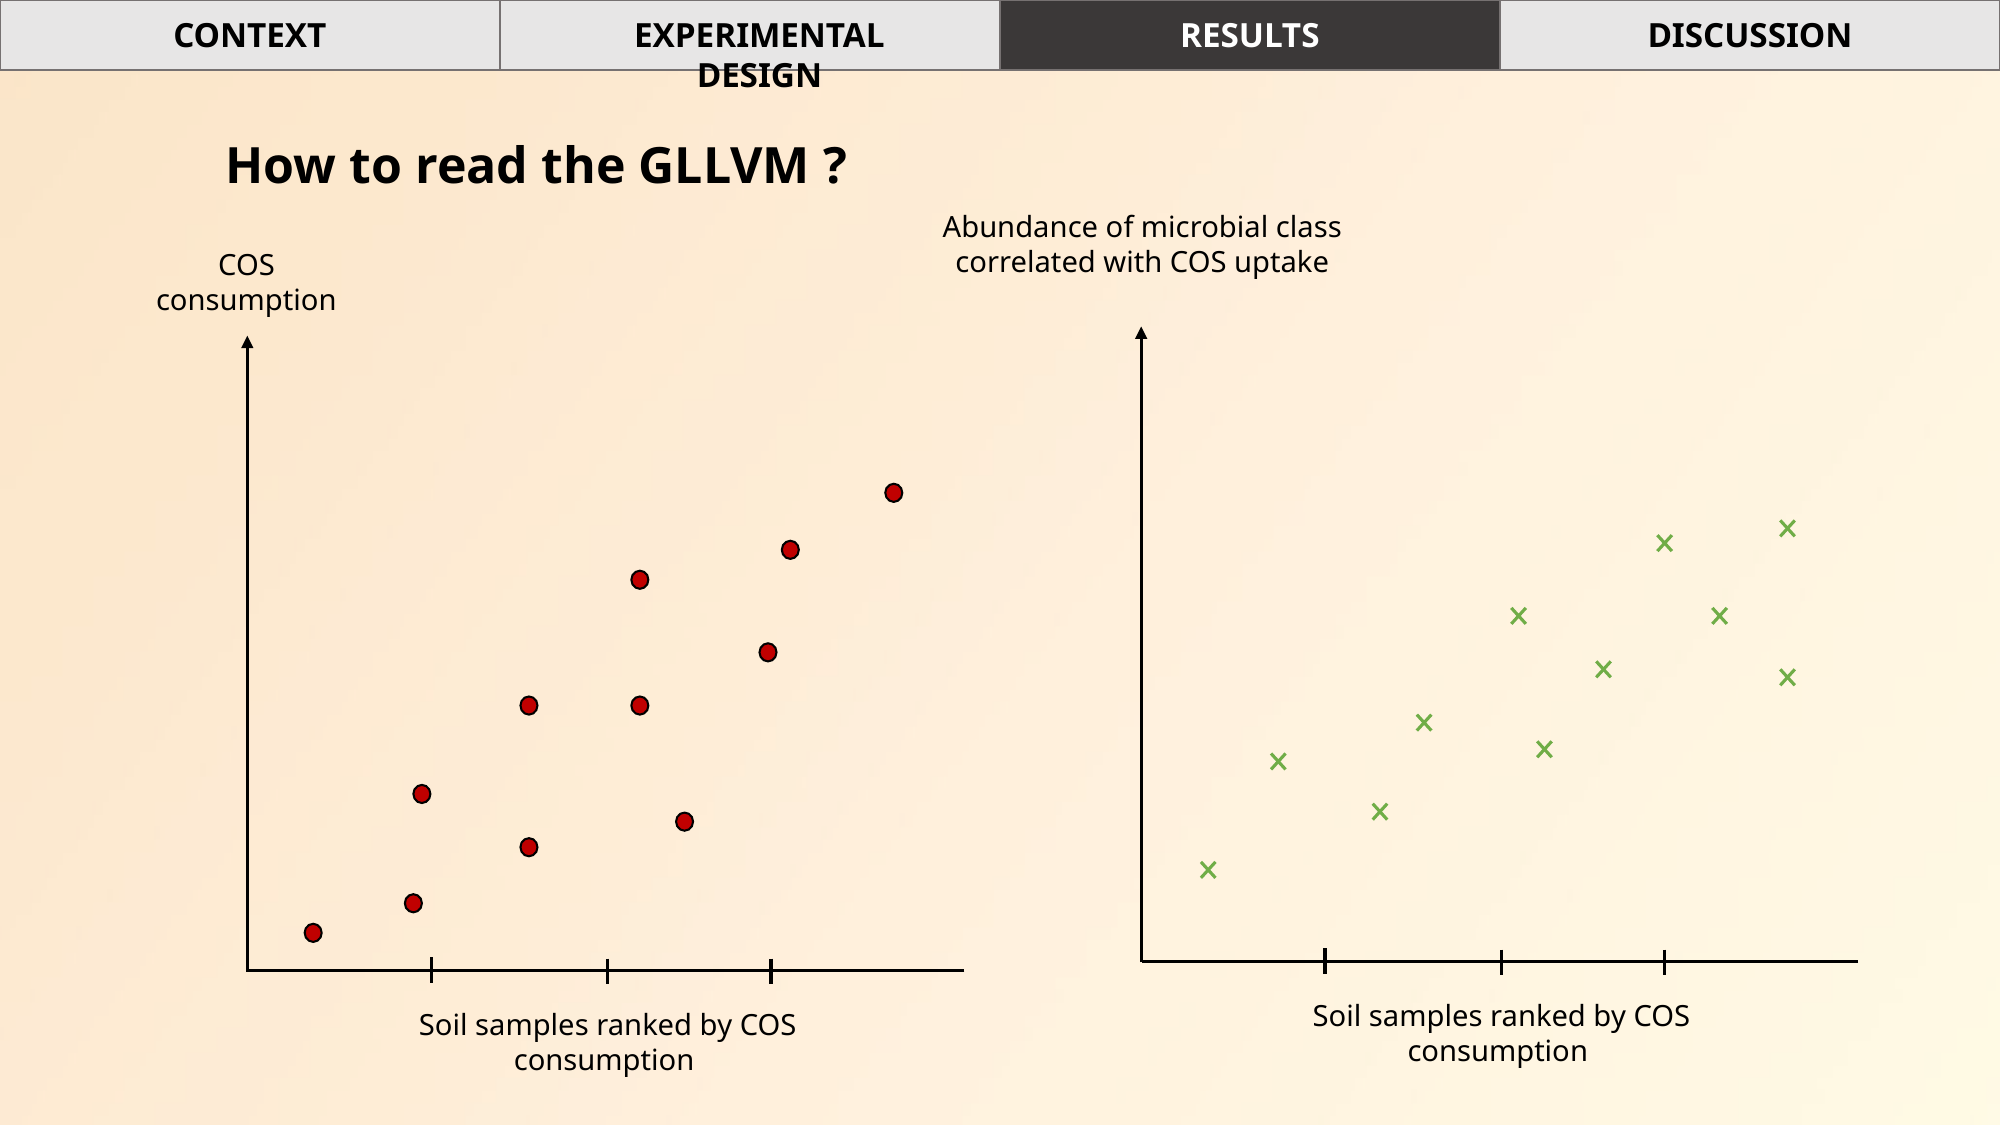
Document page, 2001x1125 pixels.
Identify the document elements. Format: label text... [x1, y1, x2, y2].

text_box [519, 837, 539, 858]
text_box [1780, 520, 1795, 537]
text_box [1499, 0, 2000, 71]
text_box [999, 0, 1499, 71]
text_box EXPERIMENTAL DESIGN [578, 6, 941, 102]
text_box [1416, 714, 1432, 731]
text_box RESULTS [1068, 6, 1432, 62]
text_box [1657, 535, 1672, 552]
text_box [499, 0, 999, 71]
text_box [1596, 661, 1611, 678]
text_box [674, 811, 695, 832]
text_box Abundance of microbial class correlated with COS uptake [925, 200, 1359, 286]
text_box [1271, 753, 1286, 770]
text_box [630, 569, 650, 590]
text_box [0, 0, 499, 71]
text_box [1511, 607, 1526, 624]
text_box COS consumption [130, 239, 363, 324]
text_box [519, 695, 539, 716]
text_box CONTEXT [77, 6, 422, 62]
text_box [412, 783, 432, 805]
text_box [884, 482, 904, 503]
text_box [1200, 861, 1216, 878]
text_box [758, 642, 778, 663]
text_box How to read the GLLVM ? [211, 126, 1086, 201]
text_box [630, 695, 650, 716]
text_box [303, 922, 323, 944]
text_box Soil samples ranked by COS consumption [321, 998, 894, 1084]
text_box [403, 893, 423, 914]
text_box DISCUSSION [1568, 6, 1932, 62]
text_box [780, 539, 800, 560]
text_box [1712, 607, 1727, 624]
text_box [1780, 669, 1795, 686]
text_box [0, 71, 2000, 1125]
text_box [1372, 803, 1388, 820]
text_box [1537, 741, 1552, 758]
text_box Soil samples ranked by COS consumption [1215, 989, 1788, 1075]
